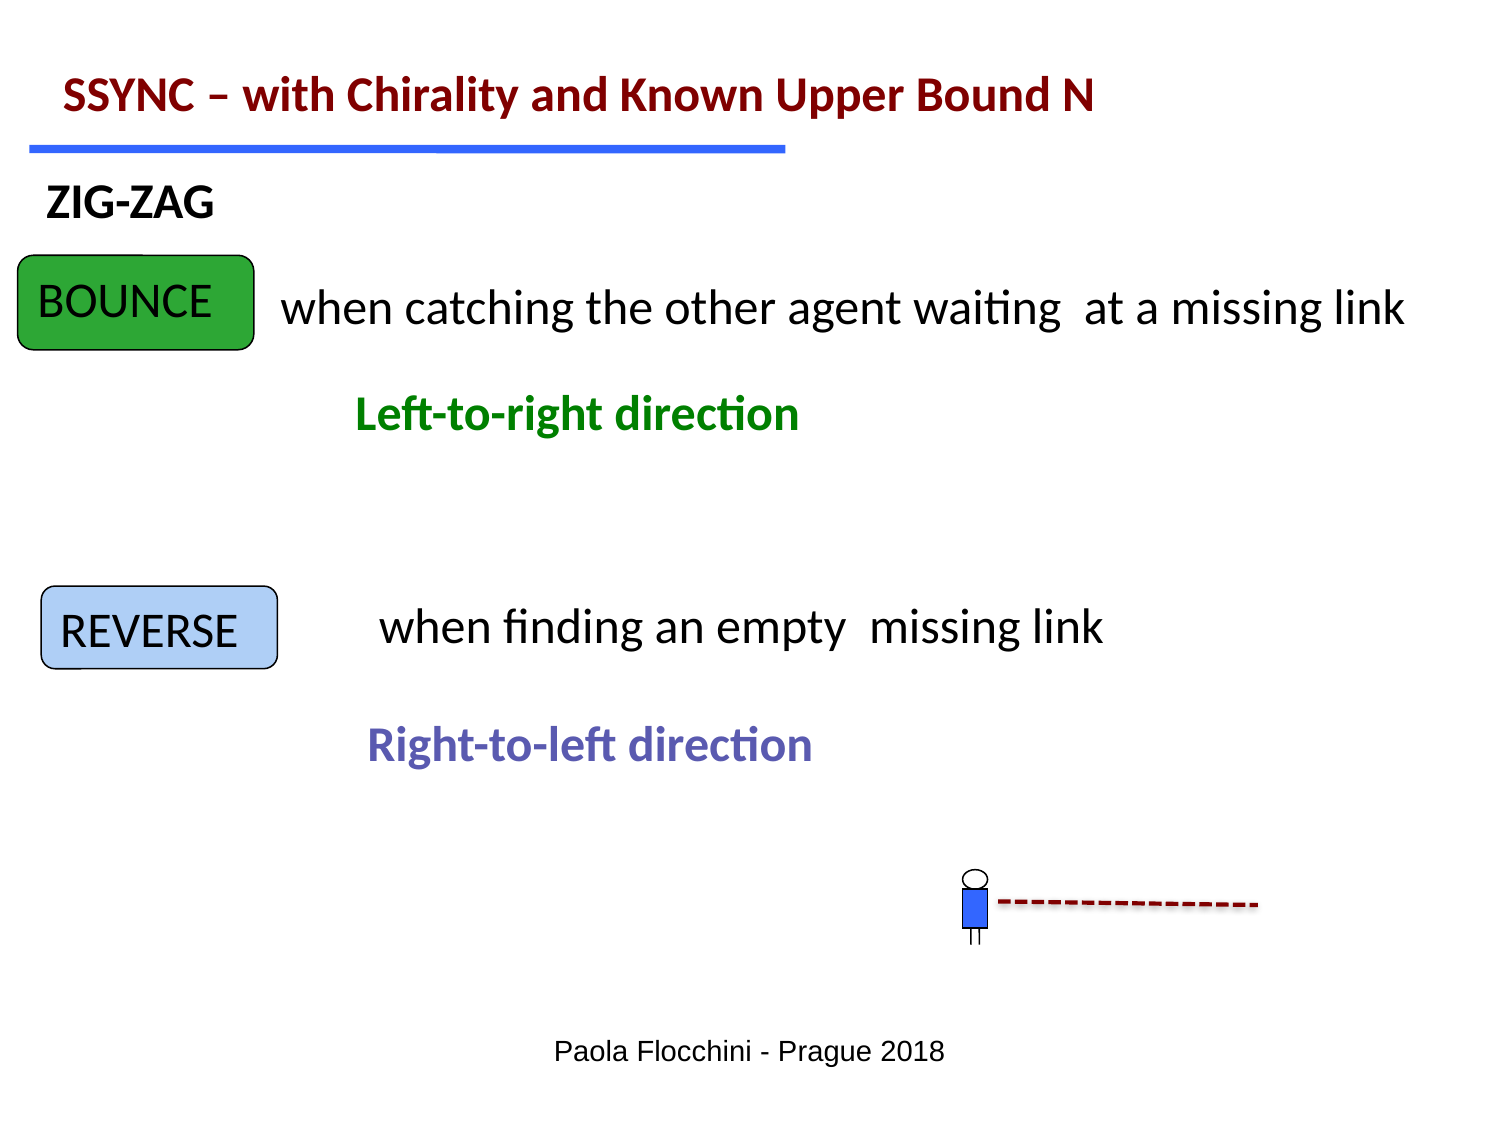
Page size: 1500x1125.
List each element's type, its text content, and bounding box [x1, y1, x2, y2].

text_box Left-to-right direction [340, 373, 816, 449]
text_box ZIG-ZAG [31, 160, 230, 236]
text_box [997, 901, 1259, 906]
text_box BOUNCE [17, 255, 254, 350]
footer Paola Flocchini - Prague 2018 [512, 1025, 988, 1100]
text_box SSYNC – with Chirality and Known Upper Bound N [48, 54, 1111, 190]
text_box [962, 869, 988, 945]
text_box REVERSE [41, 586, 278, 669]
text_box Right-to-left direction [352, 704, 829, 779]
text_box when finding an empty missing link [362, 584, 1121, 663]
text_box when catching the other agent waiting at a missing link [264, 265, 1484, 344]
